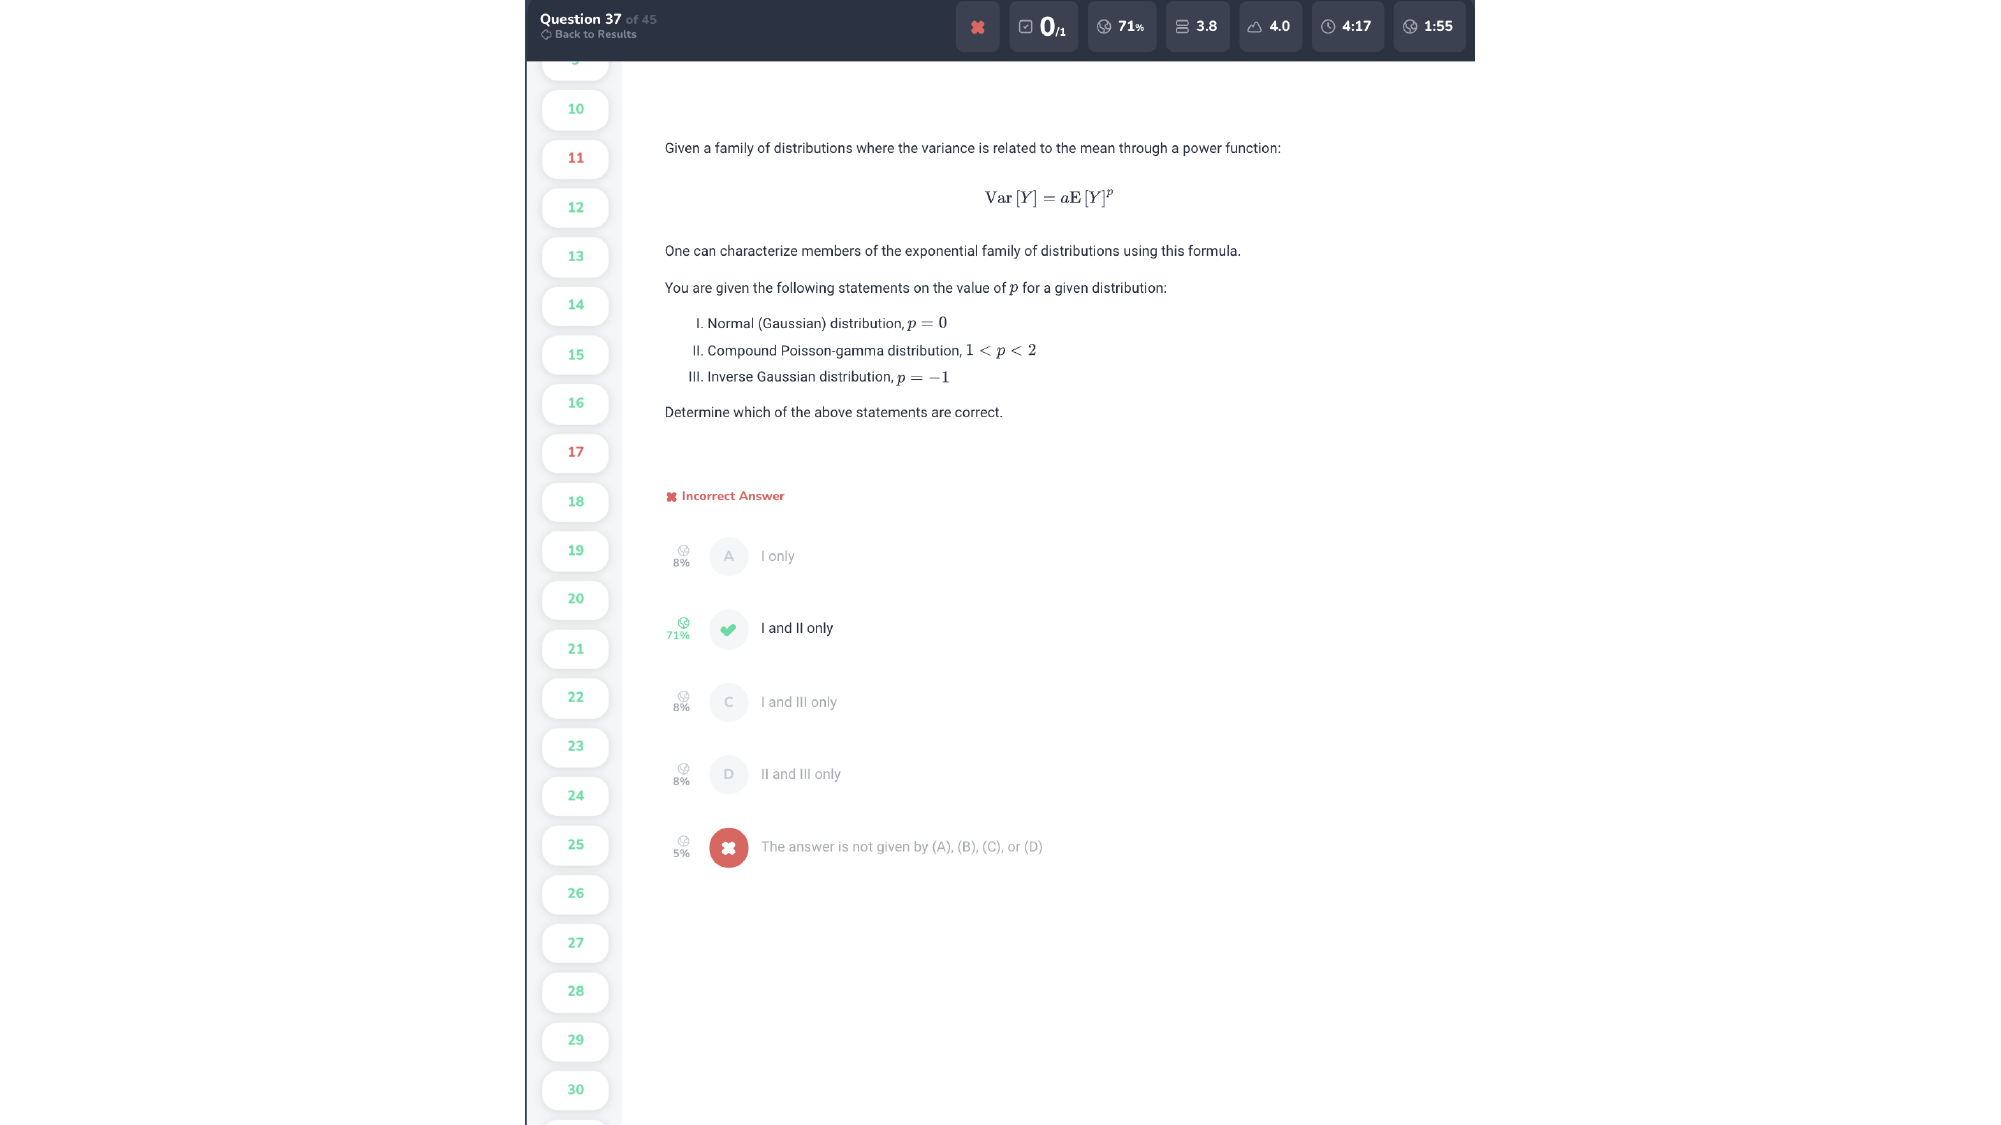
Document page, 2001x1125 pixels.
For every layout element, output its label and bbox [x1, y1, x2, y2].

picture [524, 0, 1475, 1125]
